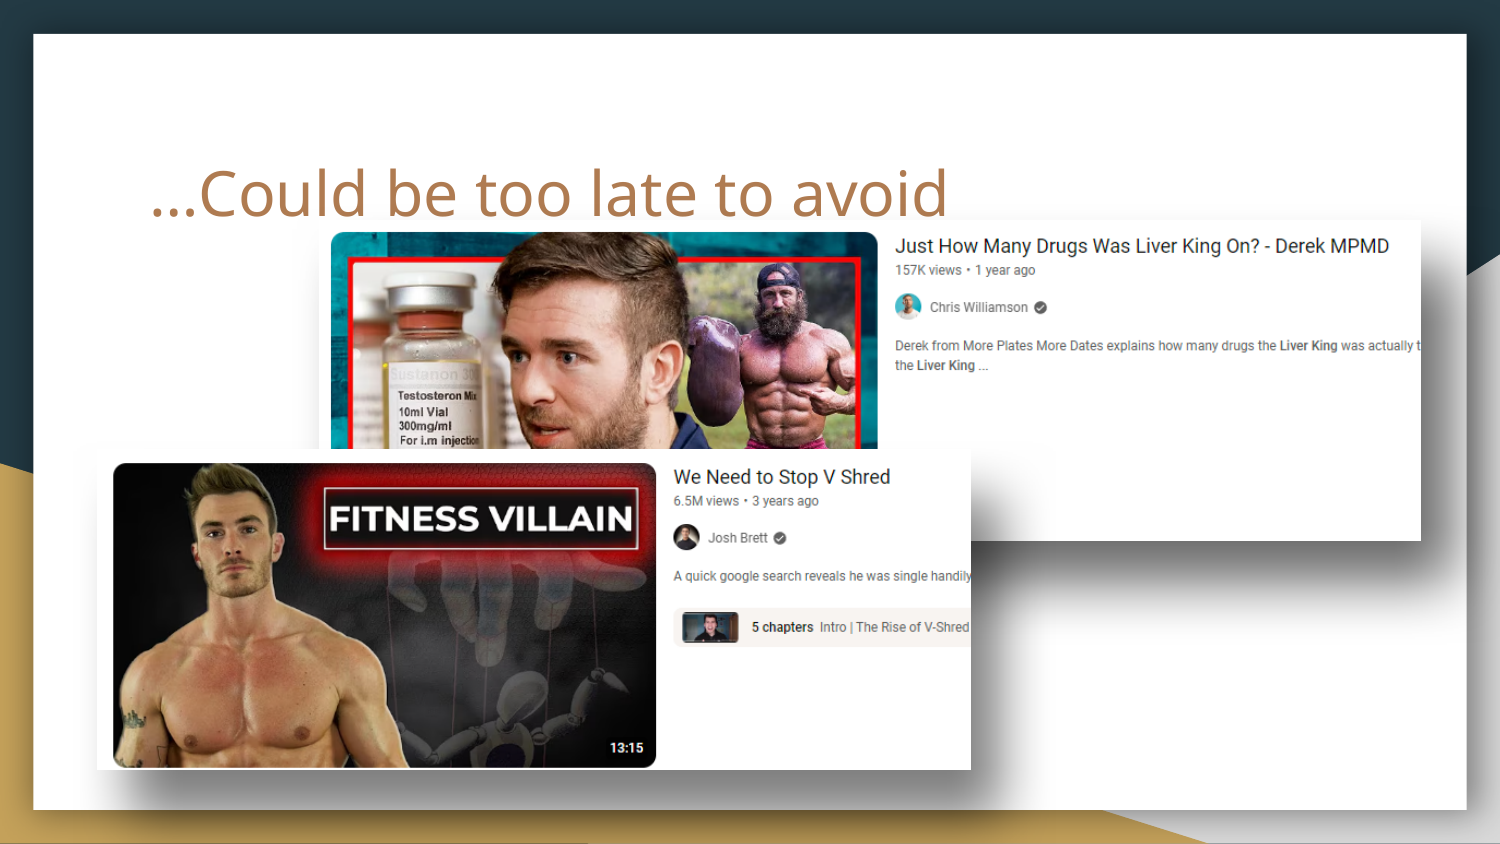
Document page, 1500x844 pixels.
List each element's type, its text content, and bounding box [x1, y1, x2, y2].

title …Could be too late to avoid [134, 138, 1366, 296]
picture [97, 220, 1421, 770]
